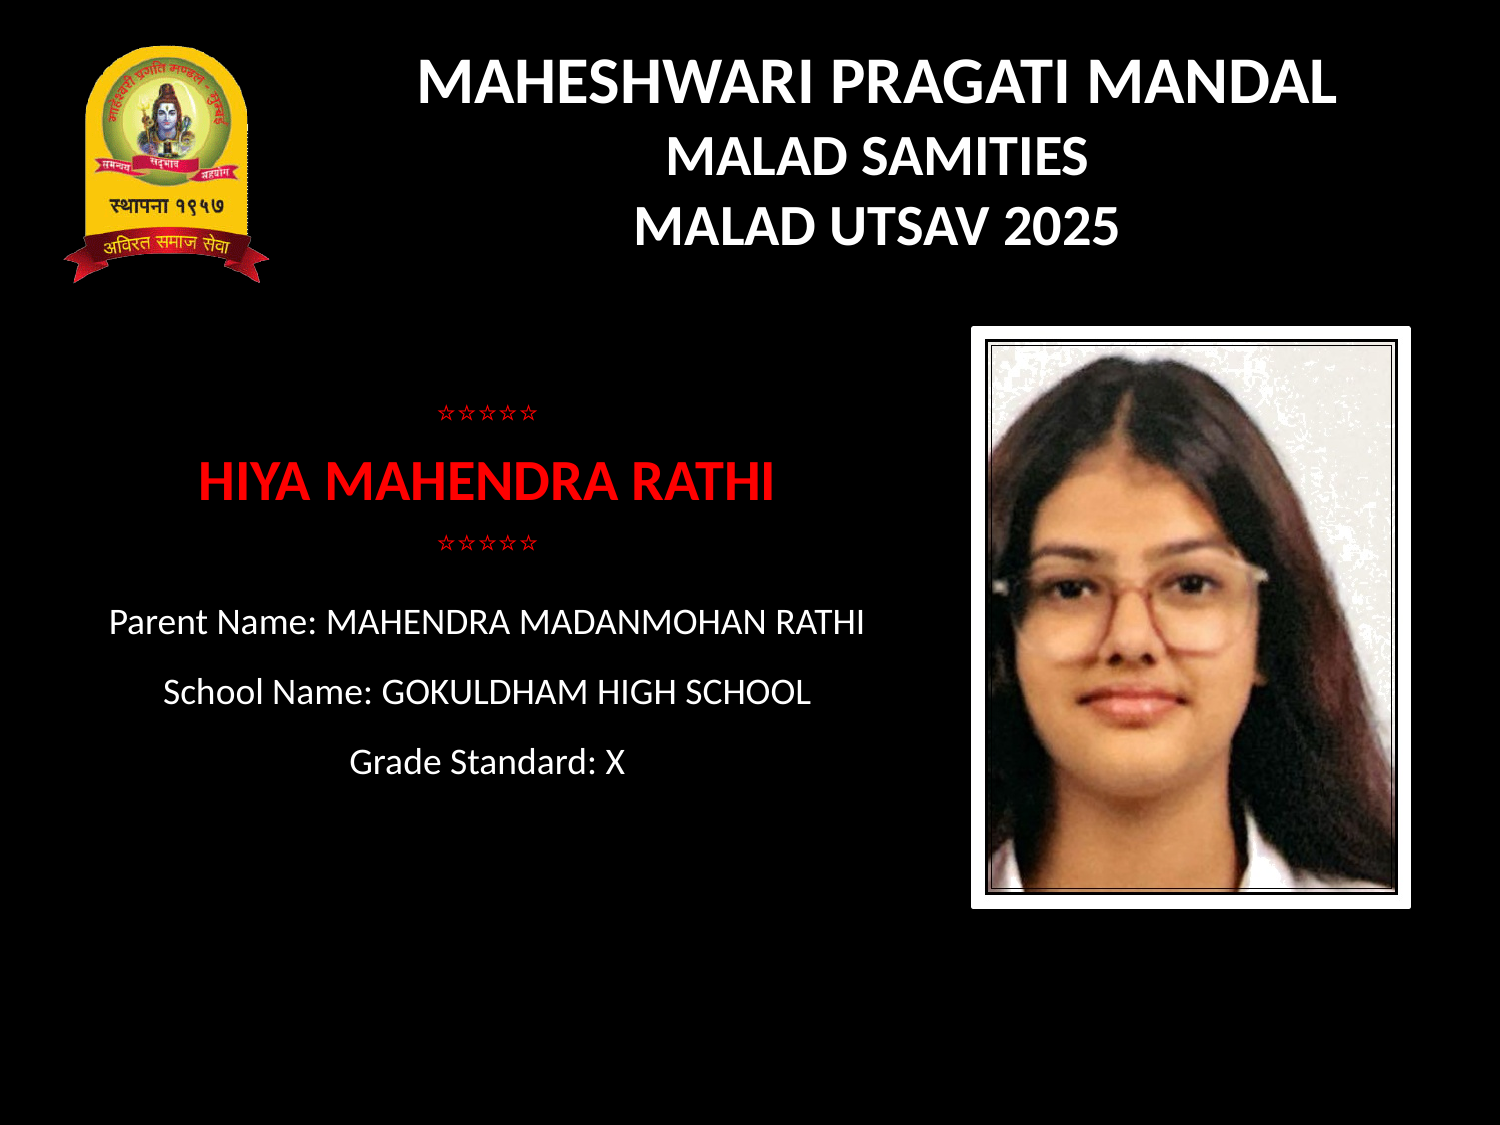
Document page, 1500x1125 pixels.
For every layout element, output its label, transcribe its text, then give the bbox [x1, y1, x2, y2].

text_box ⭐⭐⭐⭐⭐ HIYA MAHENDRA RATHI ⭐⭐⭐⭐⭐ Parent Name: MAHENDRA MADANMOHAN RATHI School Name: GOKULDHAM HIGH SCHOOL Grade Standard: X [74, 386, 900, 790]
picture [974, 329, 1408, 907]
text_box MAHESHWARI PRAGATI MANDAL MALAD SAMITIES MALAD UTSAV 2025 [401, 29, 1354, 265]
picture [29, 29, 297, 301]
